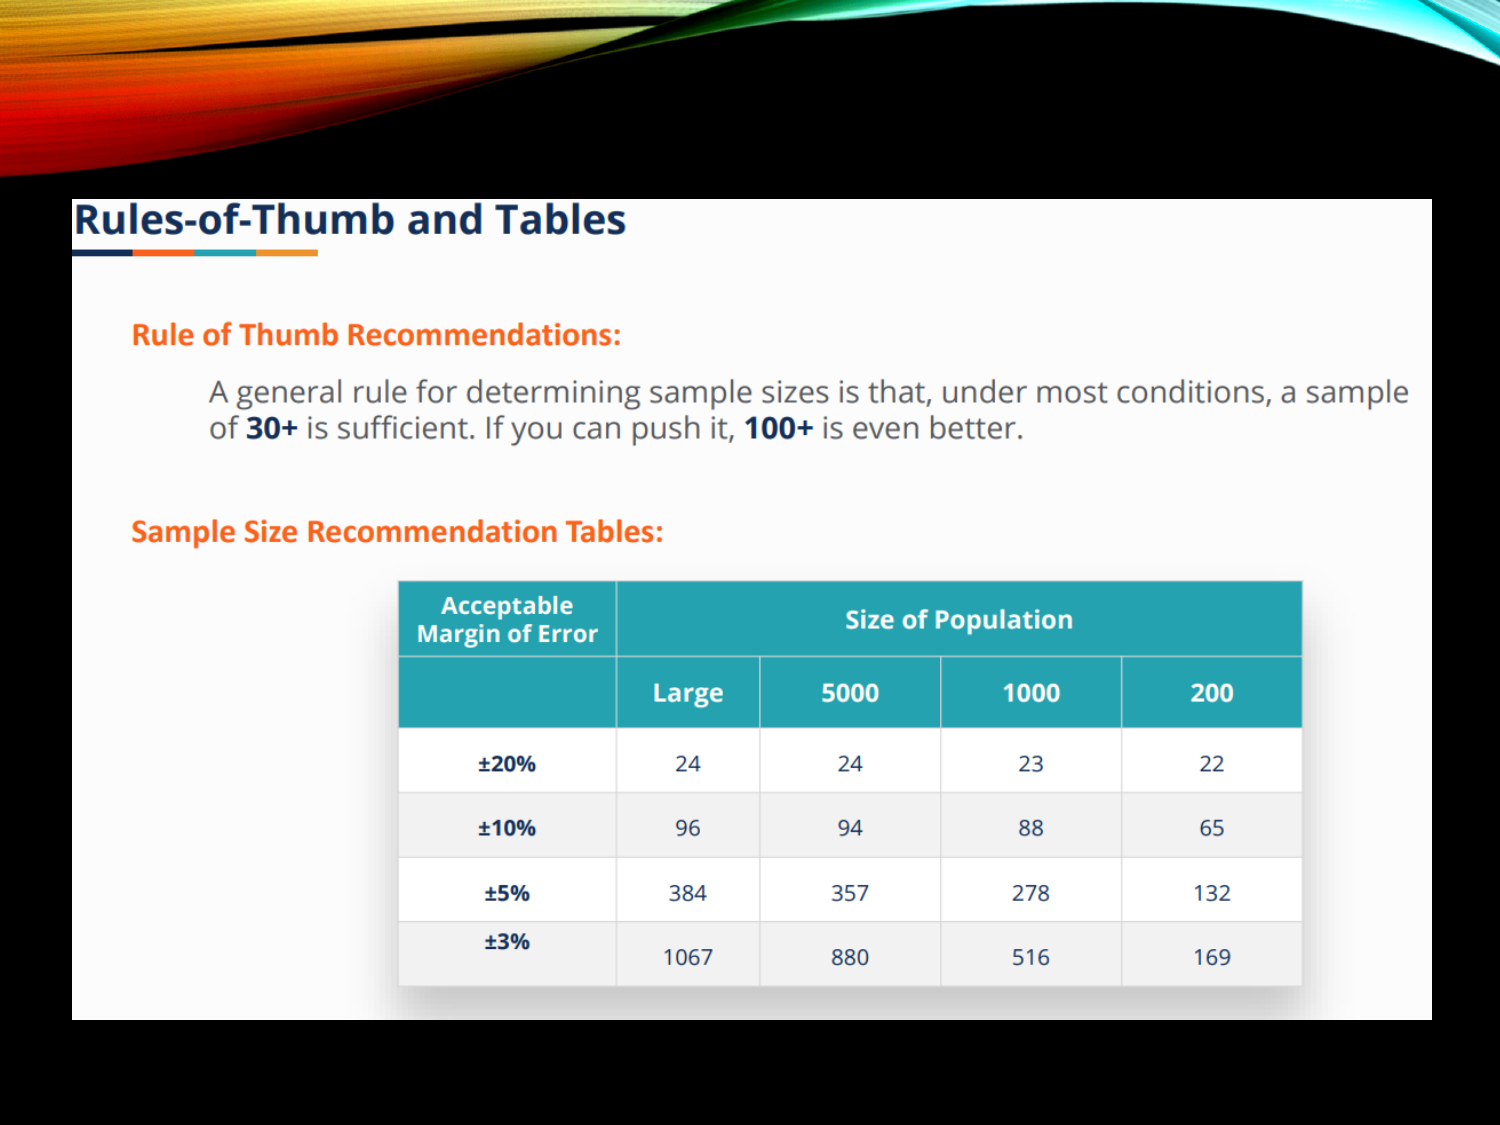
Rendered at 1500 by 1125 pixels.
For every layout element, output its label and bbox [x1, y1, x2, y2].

picture [0, 0, 1500, 178]
list [71, 199, 1432, 1021]
